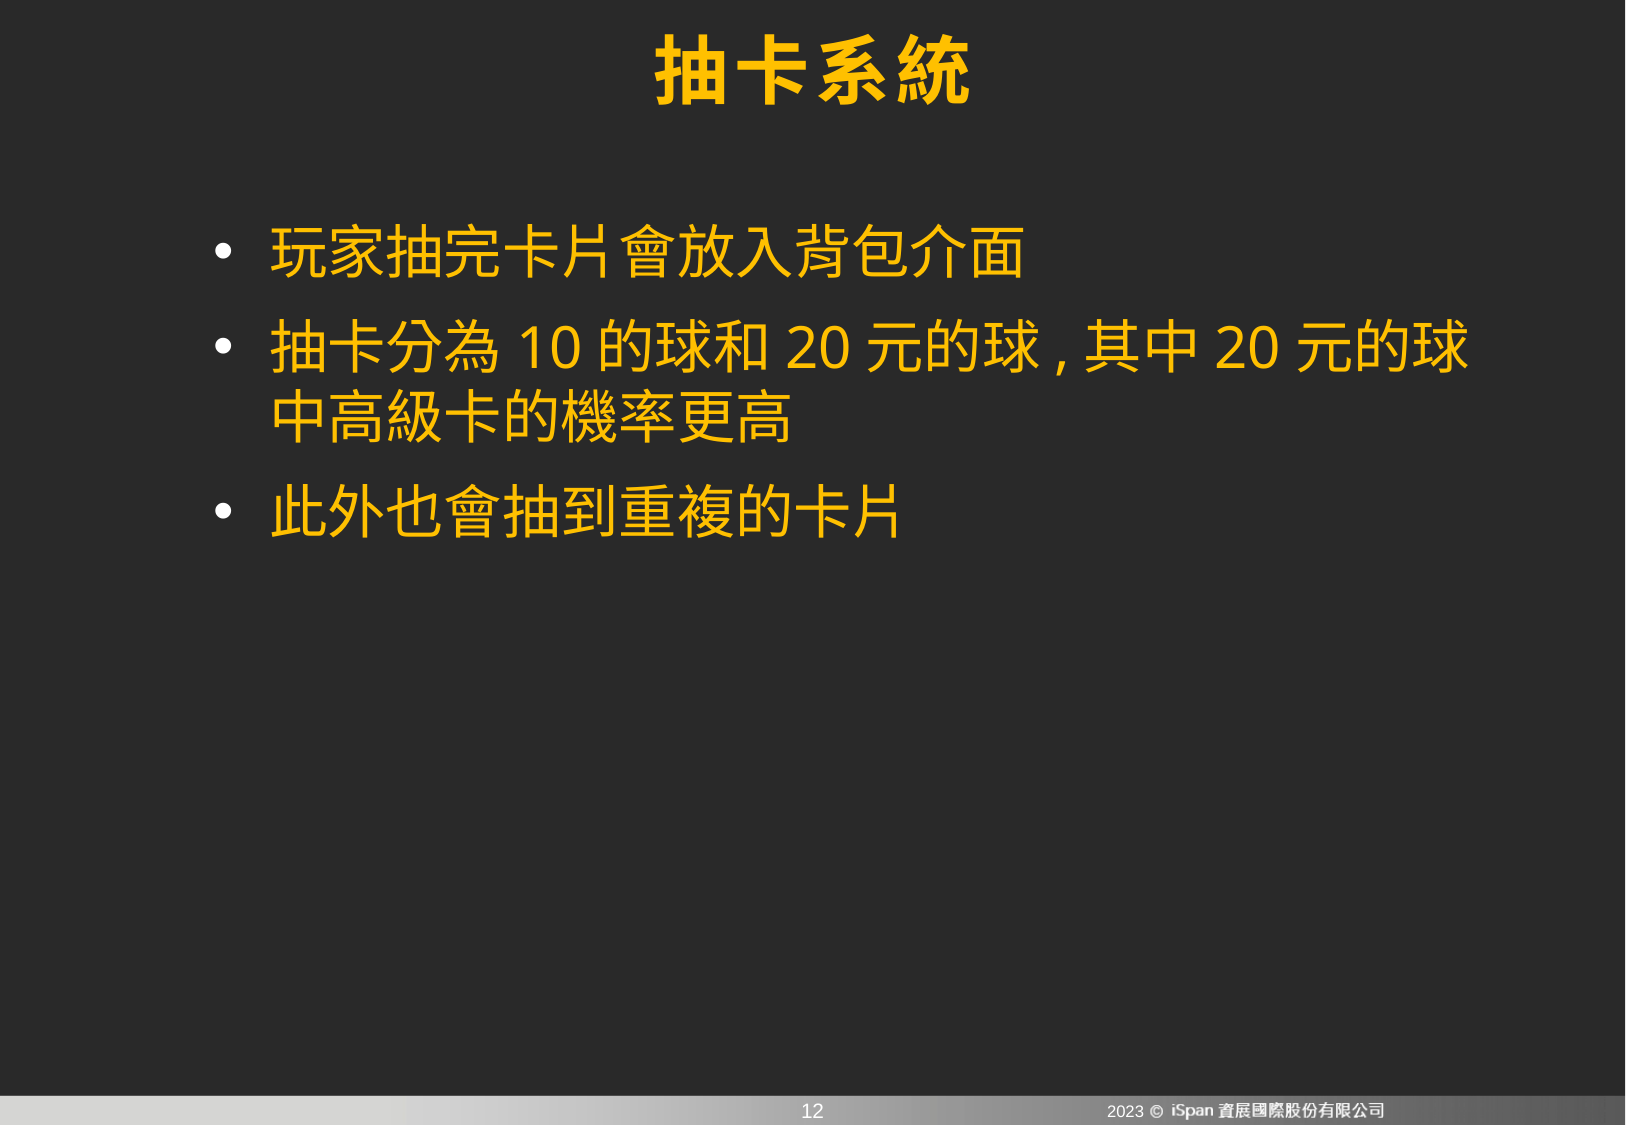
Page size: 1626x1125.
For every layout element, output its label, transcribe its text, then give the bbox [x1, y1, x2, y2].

text_box 玩家抽完卡片會放入背包介面 抽卡分為10的球和20元的球,其中20元的球中高級卡的機率更高 此外也會抽到重複的卡片 [198, 208, 1498, 1000]
picture [0, 0, 1626, 1125]
slide_number 2023 [1092, 1096, 1191, 1125]
text_box [174, 160, 1474, 952]
title 抽卡系統 [103, 11, 1522, 126]
